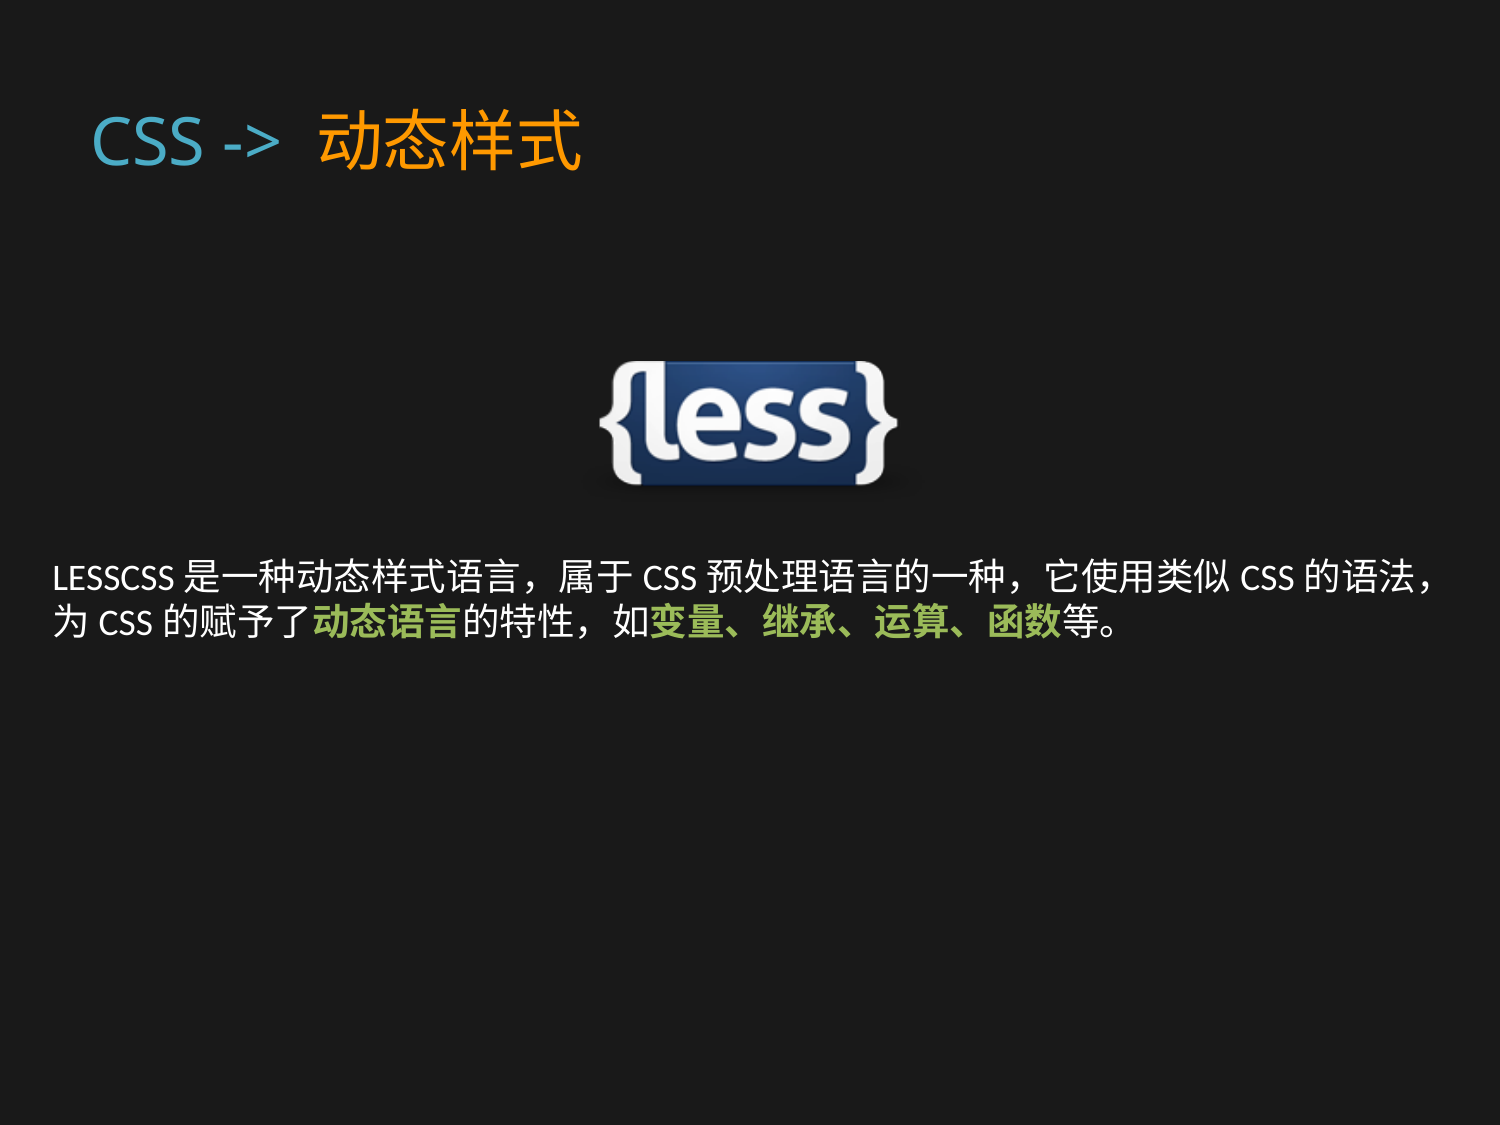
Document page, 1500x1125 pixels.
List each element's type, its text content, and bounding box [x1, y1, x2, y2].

title CSS -> 动态样式 [75, 45, 1425, 233]
text_box LESSCSS是一种动态样式语言，属于CSS预处理语言的一种，它使用类似CSS的语法， 为CSS的赋予了动态语言的特性，如变量、继承、运算、函数等。 [37, 545, 1469, 650]
picture [581, 361, 925, 502]
